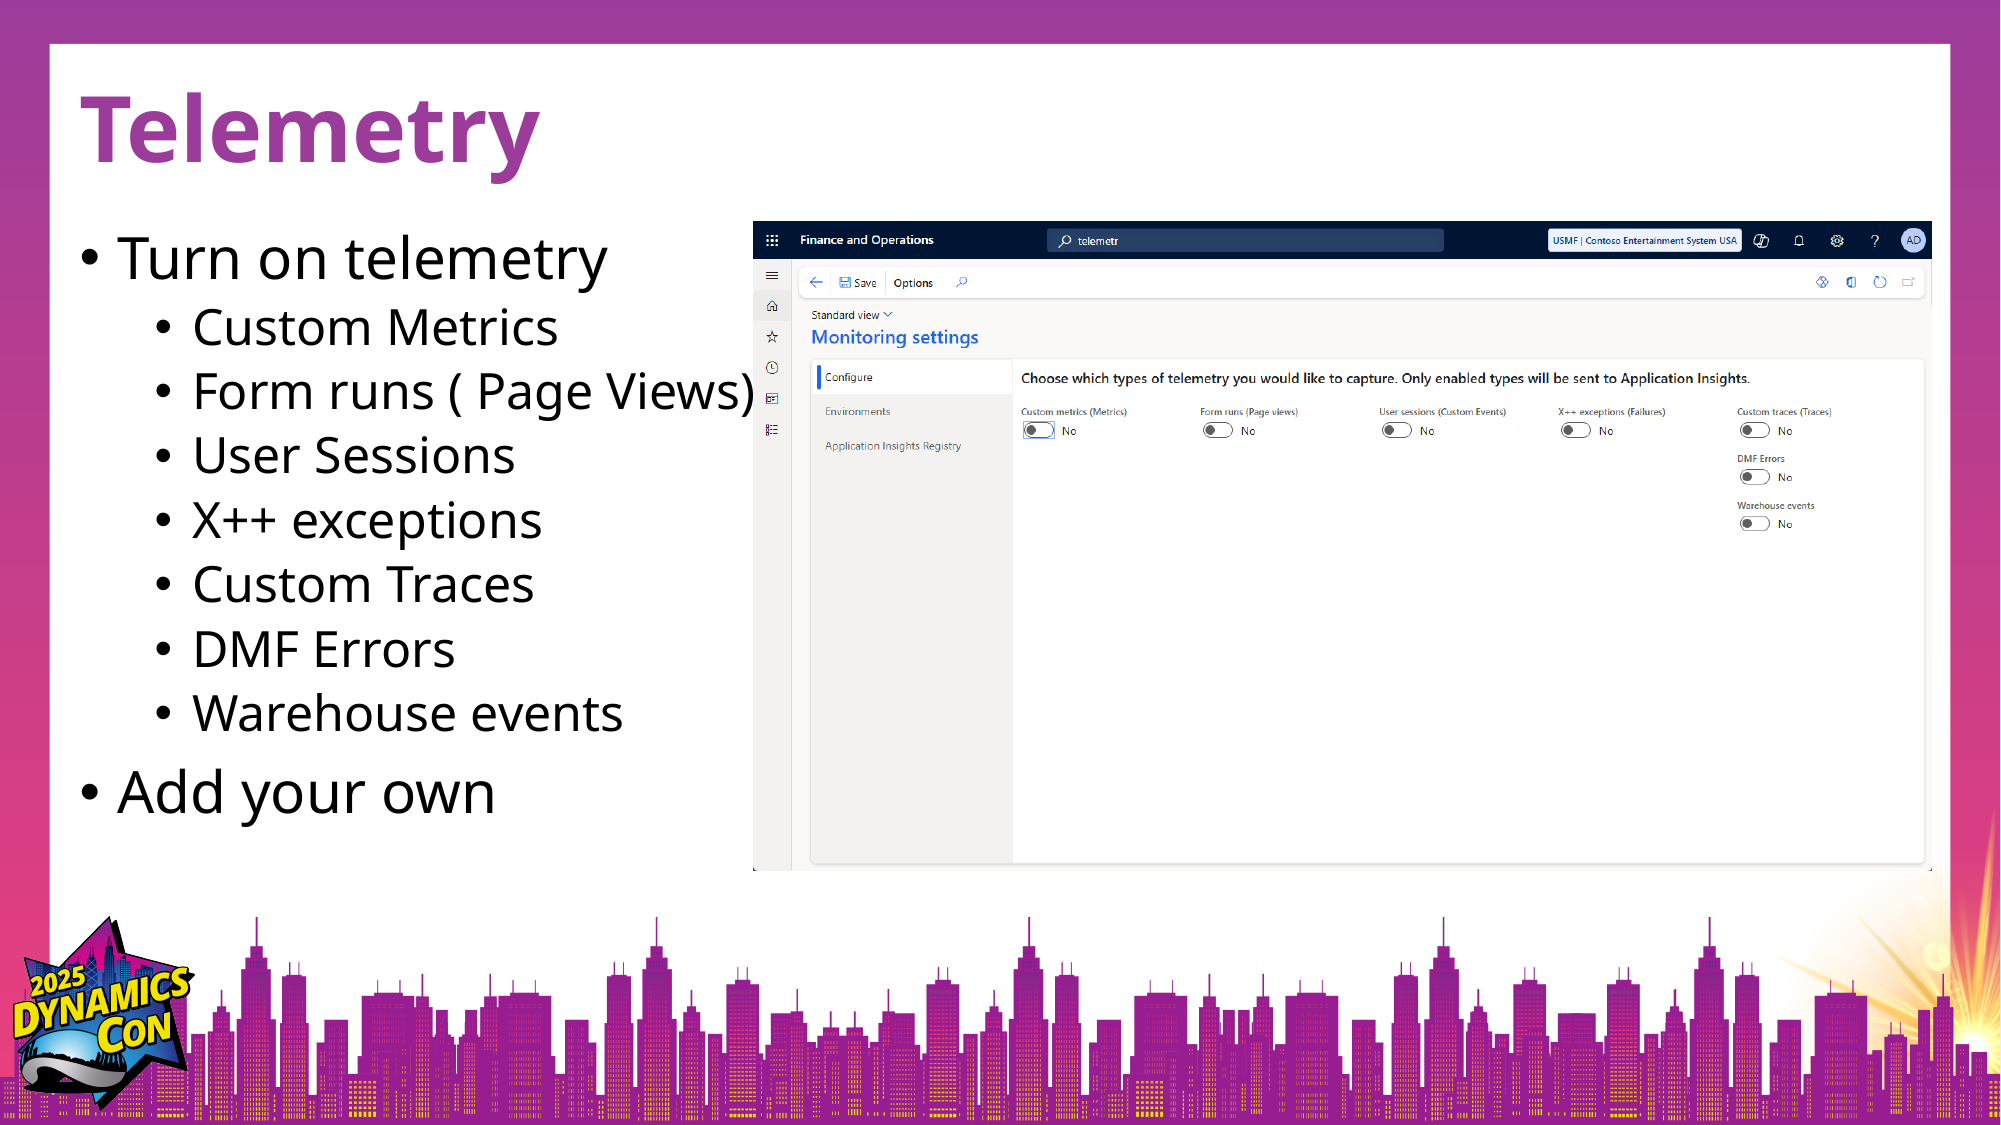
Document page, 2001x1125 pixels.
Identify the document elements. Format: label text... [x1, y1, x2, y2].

list Turn on telemetry Custom Metrics Form runs ( Page Views) User Sessions X++ exceptions Custom Traces DMF Errors Warehouse events Add your own [64, 221, 988, 947]
picture [1729, 1031, 1733, 1087]
picture [752, 220, 2001, 1094]
title Telemetry [64, 60, 1932, 205]
picture [13, 916, 195, 1111]
